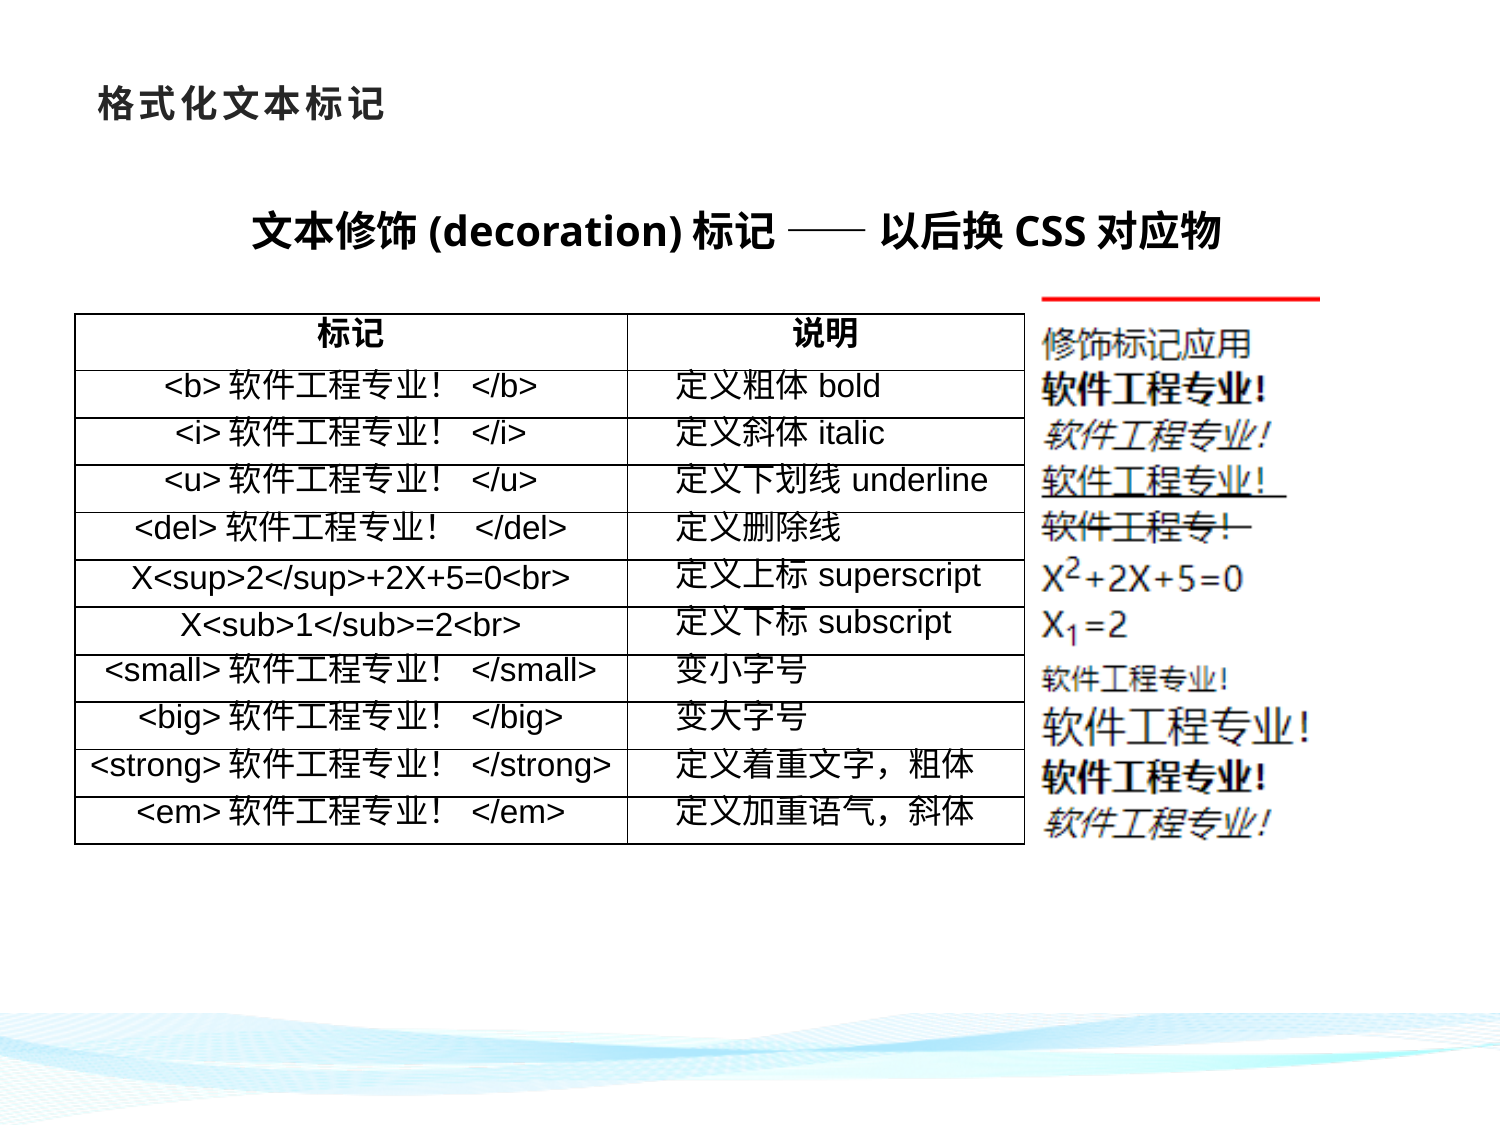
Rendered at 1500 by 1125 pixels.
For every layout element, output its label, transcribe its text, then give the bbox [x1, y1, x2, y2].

table_cell 定义删除线 [628, 513, 1024, 559]
table_cell X<sup>2</sup>+2X+5=0<br> [76, 561, 627, 606]
table_header 标记 [76, 315, 627, 370]
list [103, 299, 1397, 1014]
table_cell <b>软件工程专业！</b> [76, 371, 627, 417]
table_cell <u>软件工程专业！</u> [76, 466, 627, 512]
text_box 文本修饰(decoration)标记 —— 以后换CSS对应物 [199, 197, 1242, 262]
table_cell 定义着重文字，粗体 [628, 750, 1024, 796]
table_cell <small>软件工程专业！</small> [76, 656, 627, 701]
table_cell <em>软件工程专业！</em> [76, 798, 627, 843]
table_cell 定义下划线underline [628, 466, 1024, 512]
table_cell 定义上标superscript [628, 561, 1024, 606]
table_cell <i>软件工程专业！</i> [76, 419, 627, 464]
table_cell <strong>软件工程专业！</strong> [76, 750, 627, 796]
table_cell 定义斜体italic [628, 419, 1024, 464]
table_cell 变大字号 [628, 703, 1024, 749]
table_cell <del>软件工程专业！ </del> [76, 513, 627, 559]
table_cell 变小字号 [628, 656, 1024, 701]
table_header 说明 [628, 315, 1024, 370]
table_cell 定义粗体bold [628, 371, 1024, 417]
picture [1038, 278, 1320, 895]
table_cell 定义下标subscript [628, 608, 1024, 654]
table_cell X<sub>1</sub>=2<br> [76, 608, 627, 654]
table_cell <big>软件工程专业！</big> [76, 703, 627, 749]
title 格式化文本标记 [82, 72, 1418, 146]
picture [0, 1013, 1500, 1125]
table_cell 定义加重语气，斜体 [628, 798, 1024, 843]
